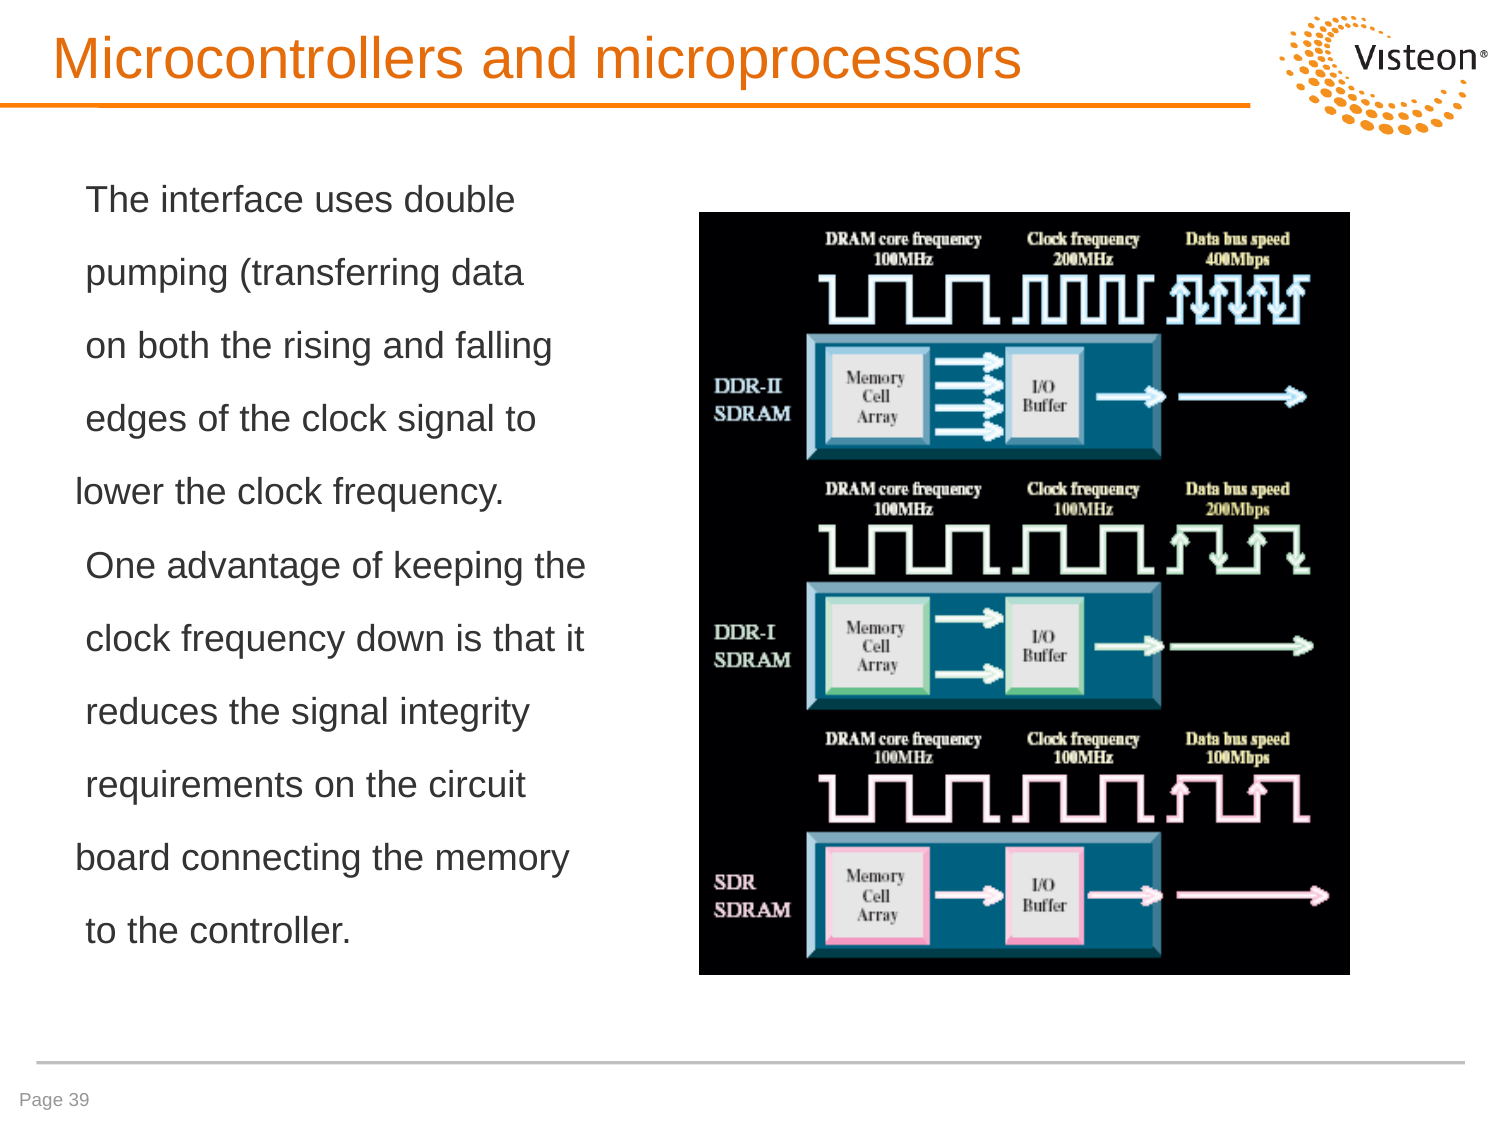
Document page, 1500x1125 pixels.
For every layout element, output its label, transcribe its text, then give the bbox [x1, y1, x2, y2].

picture [1275, 6, 1492, 145]
list The interface uses double pumping (transferring data on both the rising and falling edges of the clock signal to lower the clock frequency. One advantage of keeping the clock frequency down is that it reduces the signal integrity requirements on the circuit board connecting the memory to the controller. [75, 174, 1425, 1068]
title Microcontrollers and microprocessors [52, 20, 1251, 91]
picture [699, 212, 1351, 976]
slide_number Page 39 [4, 1079, 185, 1125]
